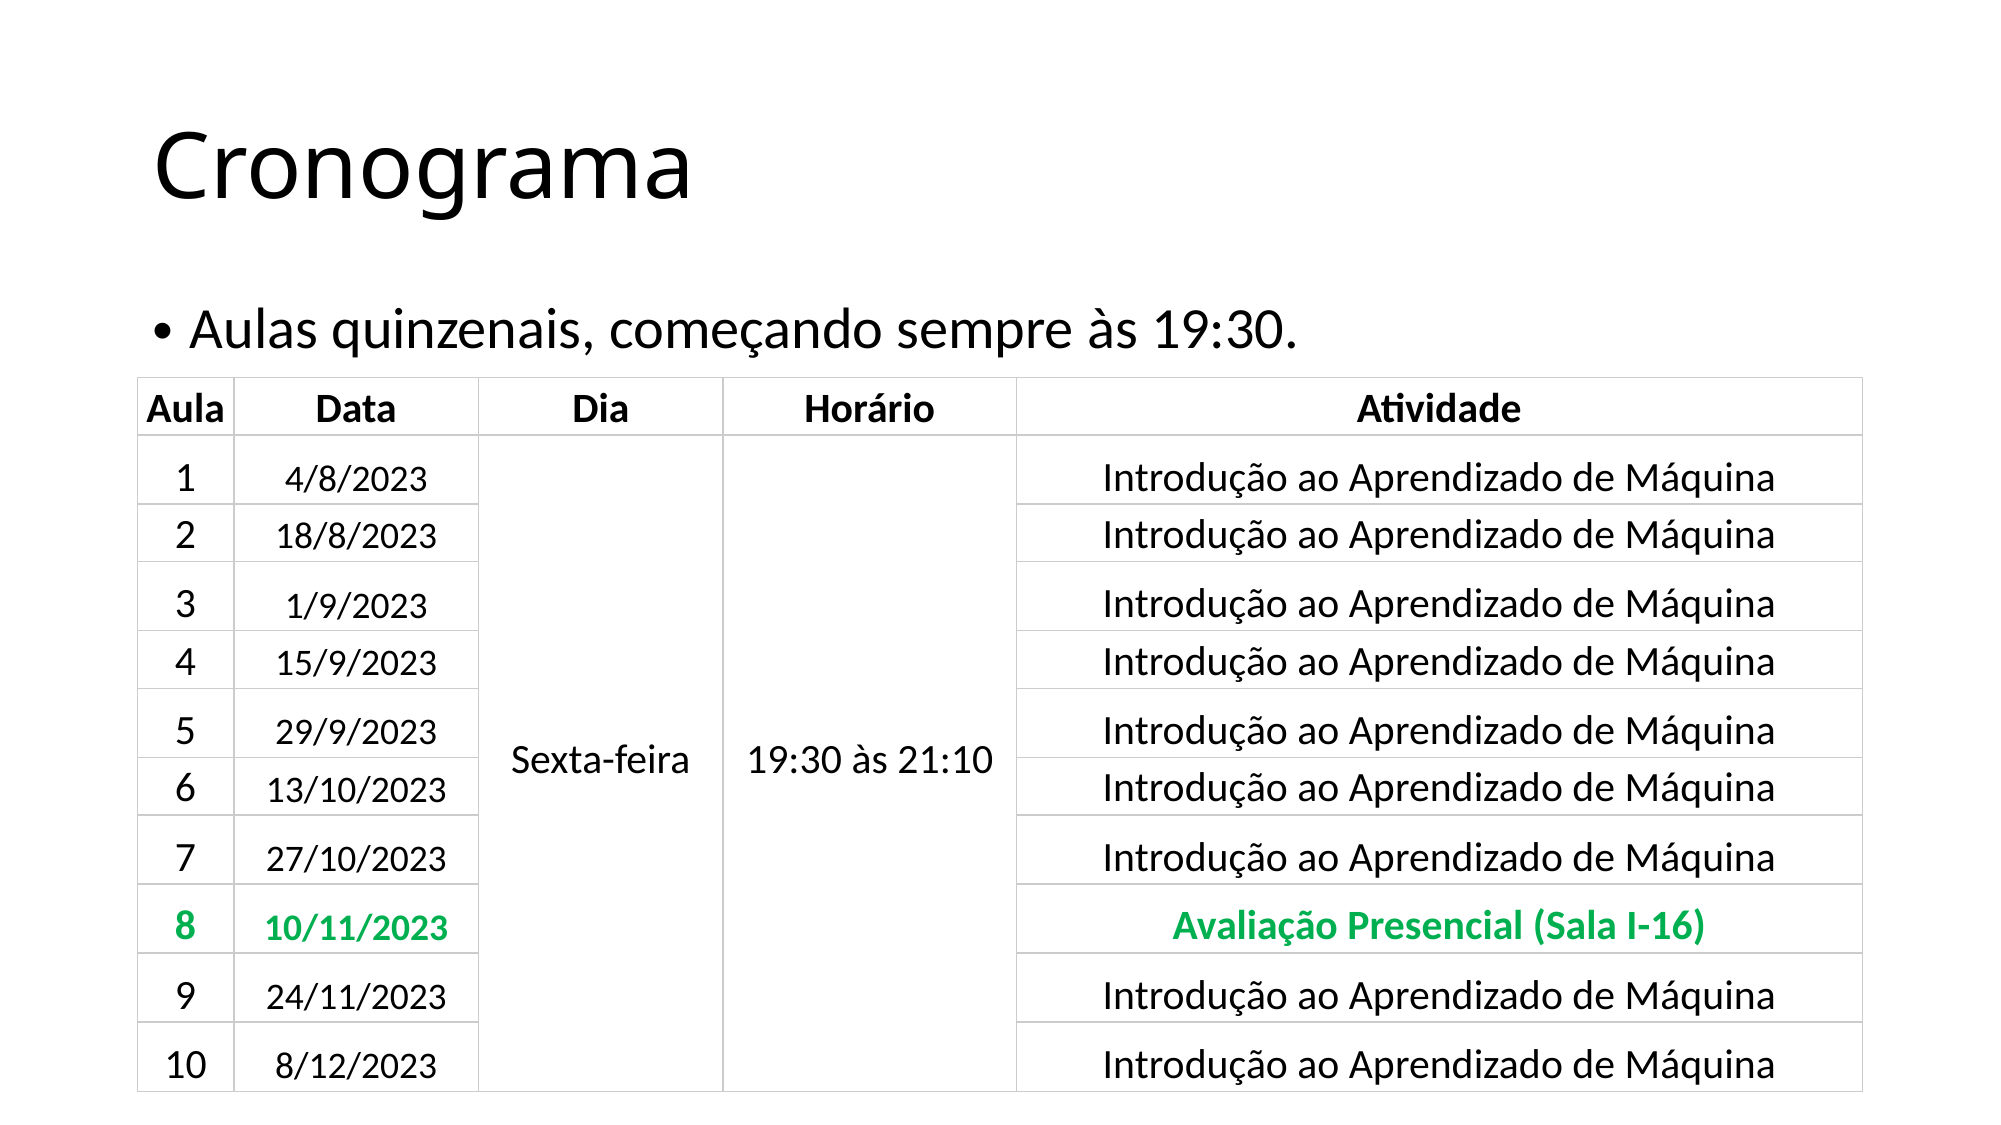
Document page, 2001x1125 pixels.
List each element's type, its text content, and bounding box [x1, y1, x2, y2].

table_cell Introdução ao Aprendizado de Máquina [1017, 562, 1862, 630]
table_cell 24/11/2023 [235, 954, 478, 1021]
table_cell 4 [138, 631, 233, 688]
table_cell Introdução ao Aprendizado de Máquina [1017, 954, 1862, 1021]
table_cell Introdução ao Aprendizado de Máquina [1017, 816, 1862, 883]
table_cell 9 [138, 954, 233, 1021]
table_cell 18/8/2023 [235, 505, 478, 561]
table_cell 8/12/2023 [235, 1023, 478, 1091]
table_cell 1 [138, 436, 233, 503]
table_cell 10 [138, 1023, 233, 1091]
table_header Dia [479, 378, 722, 434]
table_cell 3 [138, 562, 233, 630]
table_cell 27/10/2023 [235, 816, 478, 883]
table_cell 8 [138, 885, 233, 952]
table_cell 2 [138, 505, 233, 561]
table_header Aula [138, 378, 233, 434]
table_cell 19:30 às 21:10 [724, 436, 1016, 1091]
table_cell 4/8/2023 [235, 436, 478, 503]
table_header Atividade [1017, 378, 1862, 434]
table_header Data [235, 378, 478, 434]
table_cell 15/9/2023 [235, 631, 478, 688]
table_cell Introdução ao Aprendizado de Máquina [1017, 505, 1862, 561]
table_cell Avaliação Presencial (Sala I-16) [1017, 885, 1862, 952]
table_cell 7 [138, 816, 233, 883]
table_header Horário [724, 378, 1016, 434]
table_cell Introdução ao Aprendizado de Máquina [1017, 758, 1862, 814]
table_cell 6 [138, 758, 233, 814]
title Cronograma [137, 59, 1863, 278]
table_cell Sexta-feira [479, 436, 722, 1091]
table_cell 5 [138, 689, 233, 757]
table_cell Introdução ao Aprendizado de Máquina [1017, 436, 1862, 503]
table_cell 10/11/2023 [235, 885, 478, 952]
table_cell Introdução ao Aprendizado de Máquina [1017, 1023, 1862, 1091]
table_cell 1/9/2023 [235, 562, 478, 630]
table_cell Introdução ao Aprendizado de Máquina [1017, 689, 1862, 757]
table_cell 29/9/2023 [235, 689, 478, 757]
text_box Aulas quinzenais, começando sempre às 19:30. [137, 299, 1973, 378]
table_cell Introdução ao Aprendizado de Máquina [1017, 631, 1862, 688]
table_cell 13/10/2023 [235, 758, 478, 814]
